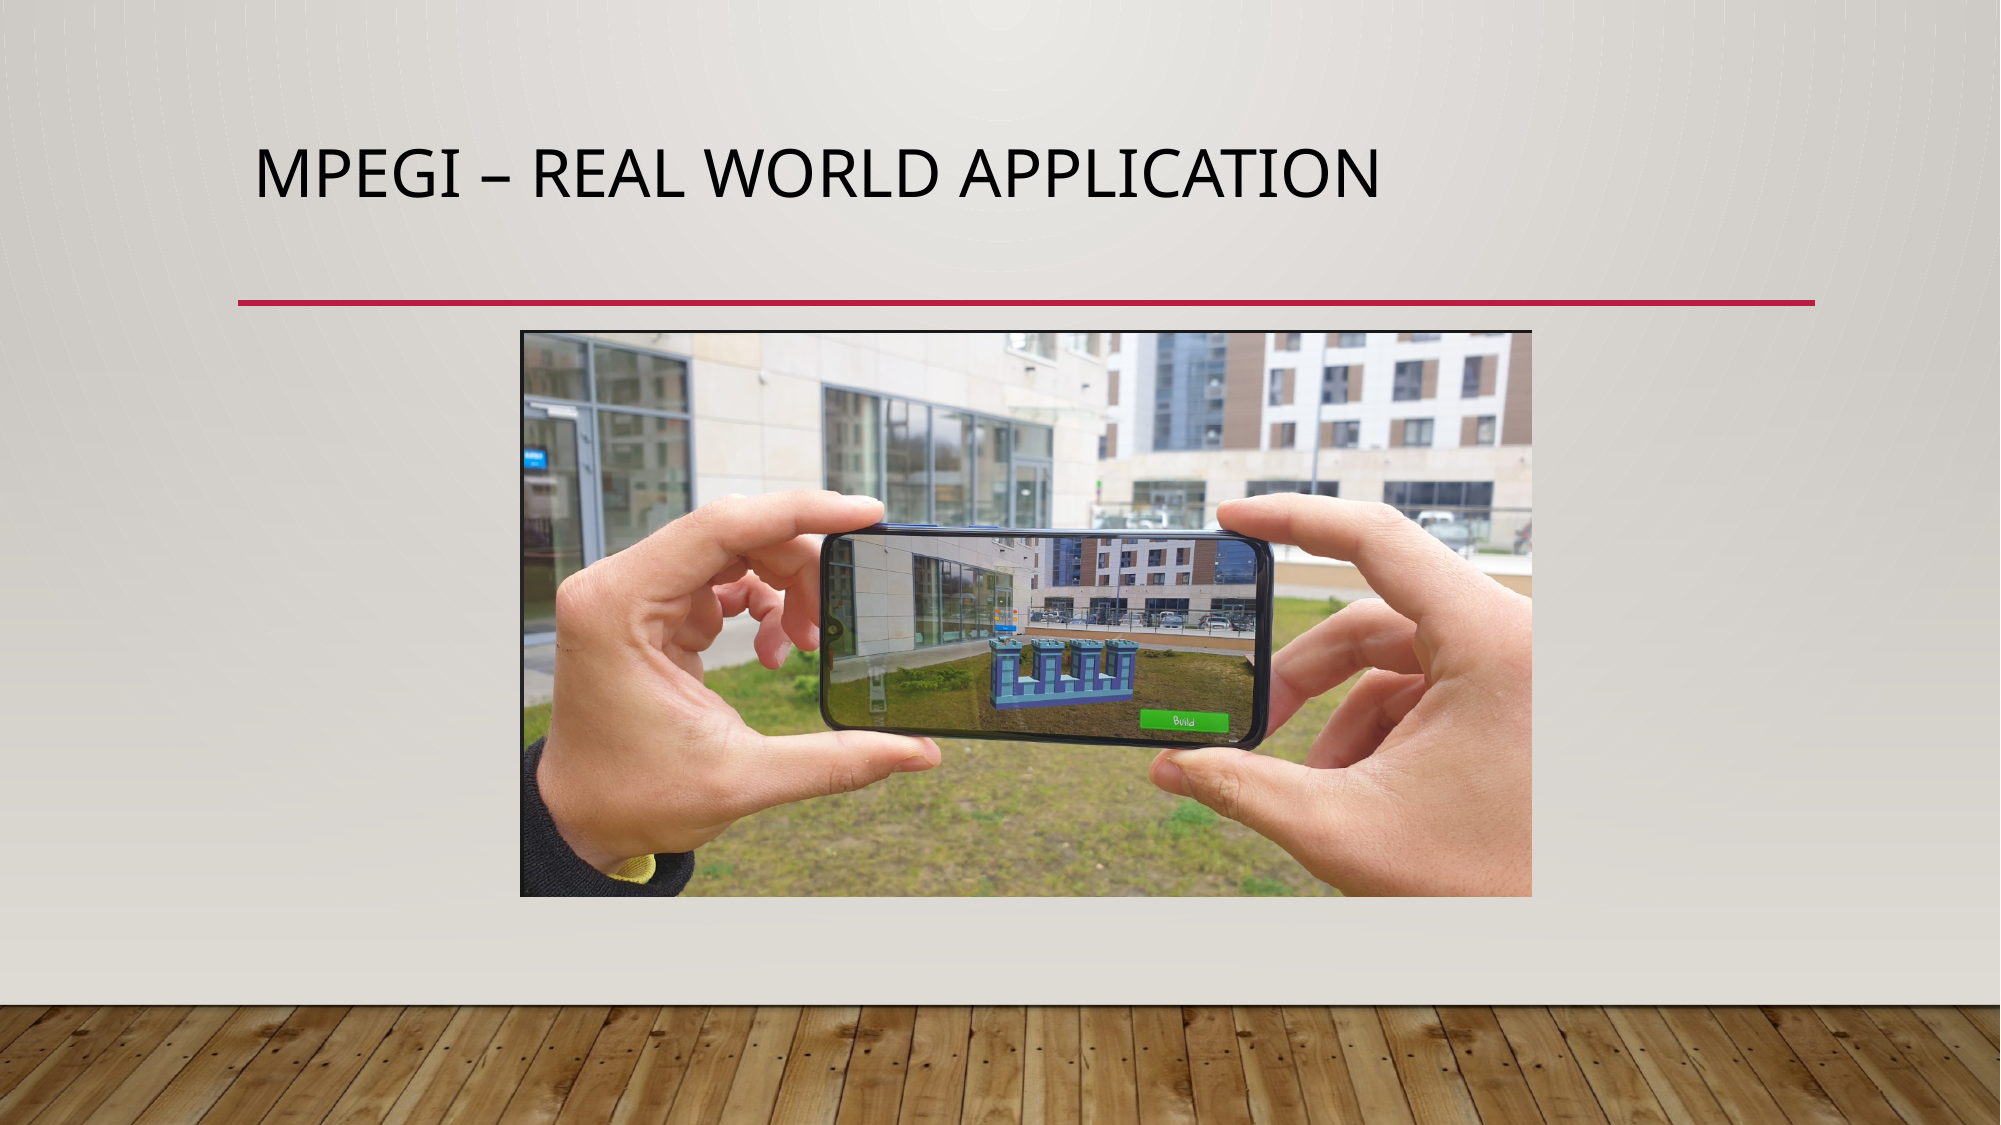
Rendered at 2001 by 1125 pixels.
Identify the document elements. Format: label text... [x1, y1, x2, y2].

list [519, 330, 1532, 897]
title MPEGI – REAL WORLD APPLICATION [238, 131, 1814, 305]
picture [0, 1005, 2000, 1125]
